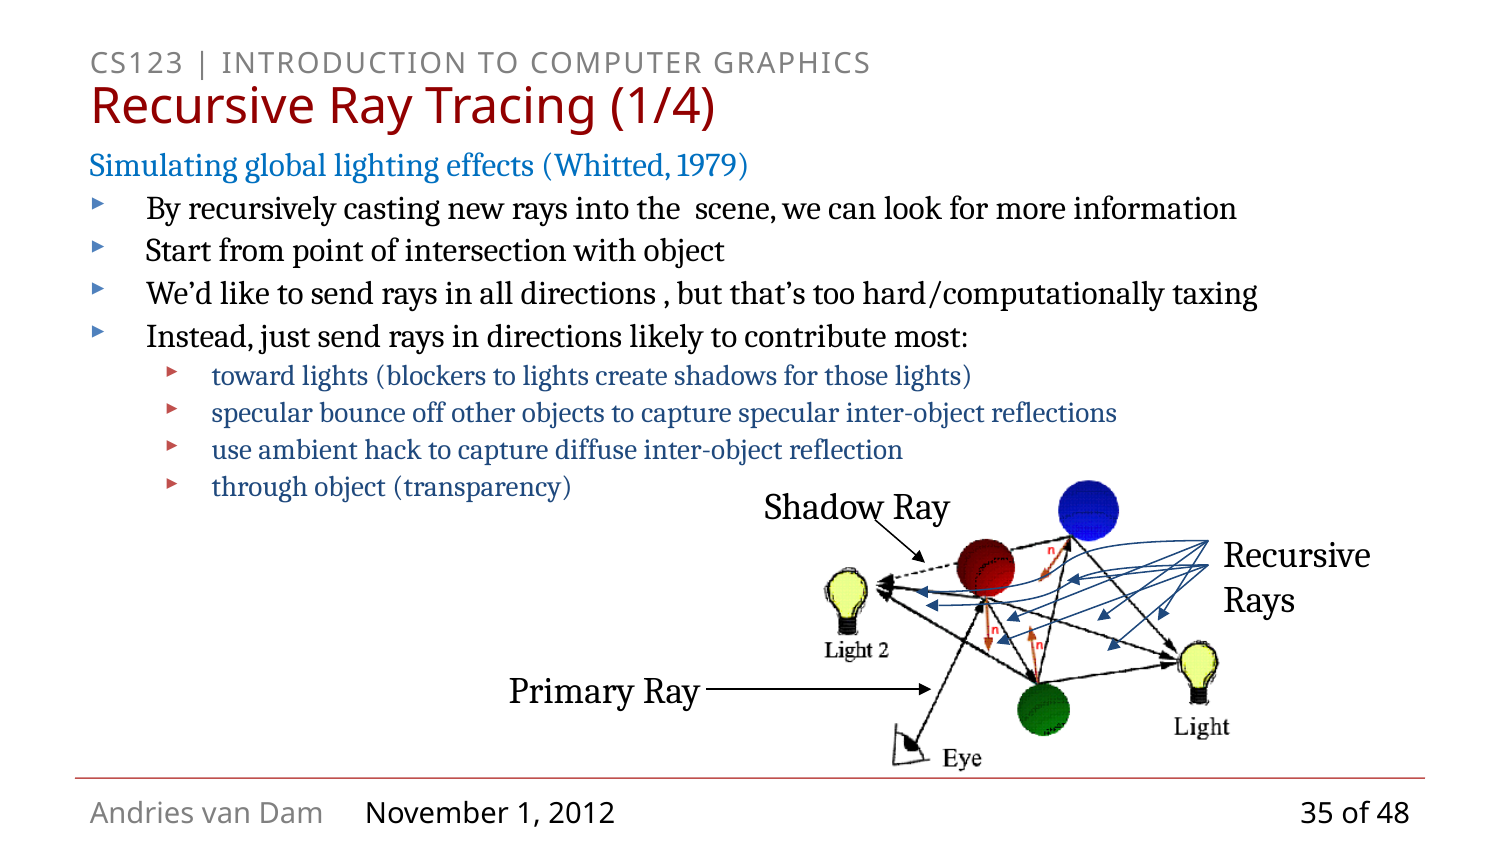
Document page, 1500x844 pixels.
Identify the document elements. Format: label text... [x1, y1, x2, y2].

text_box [915, 521, 1421, 652]
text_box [799, 576, 909, 658]
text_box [799, 471, 1243, 521]
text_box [930, 664, 1243, 776]
list Simulating global lighting effects (Whitted, 1979) By recursively casting new rays into the scene, we can look for more information Start from point of intersection with object We’d like to send rays in all directions , but that’s too hard/computationally taxing Instead, just send rays in directions likely to contribute most: toward lights (blockers to lights create shadows for those lights) specular bounce off other objects to capture specular inter-object reflections use ambient hack to capture diffuse inter-object reflection through object (transparency) [75, 141, 1425, 769]
footer November 1, 2012 [350, 787, 1213, 827]
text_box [493, 658, 932, 765]
title Recursive Ray Tracing (1/4) [75, 65, 1425, 141]
slide_number 35 of 48 [1224, 787, 1425, 827]
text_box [749, 474, 976, 564]
